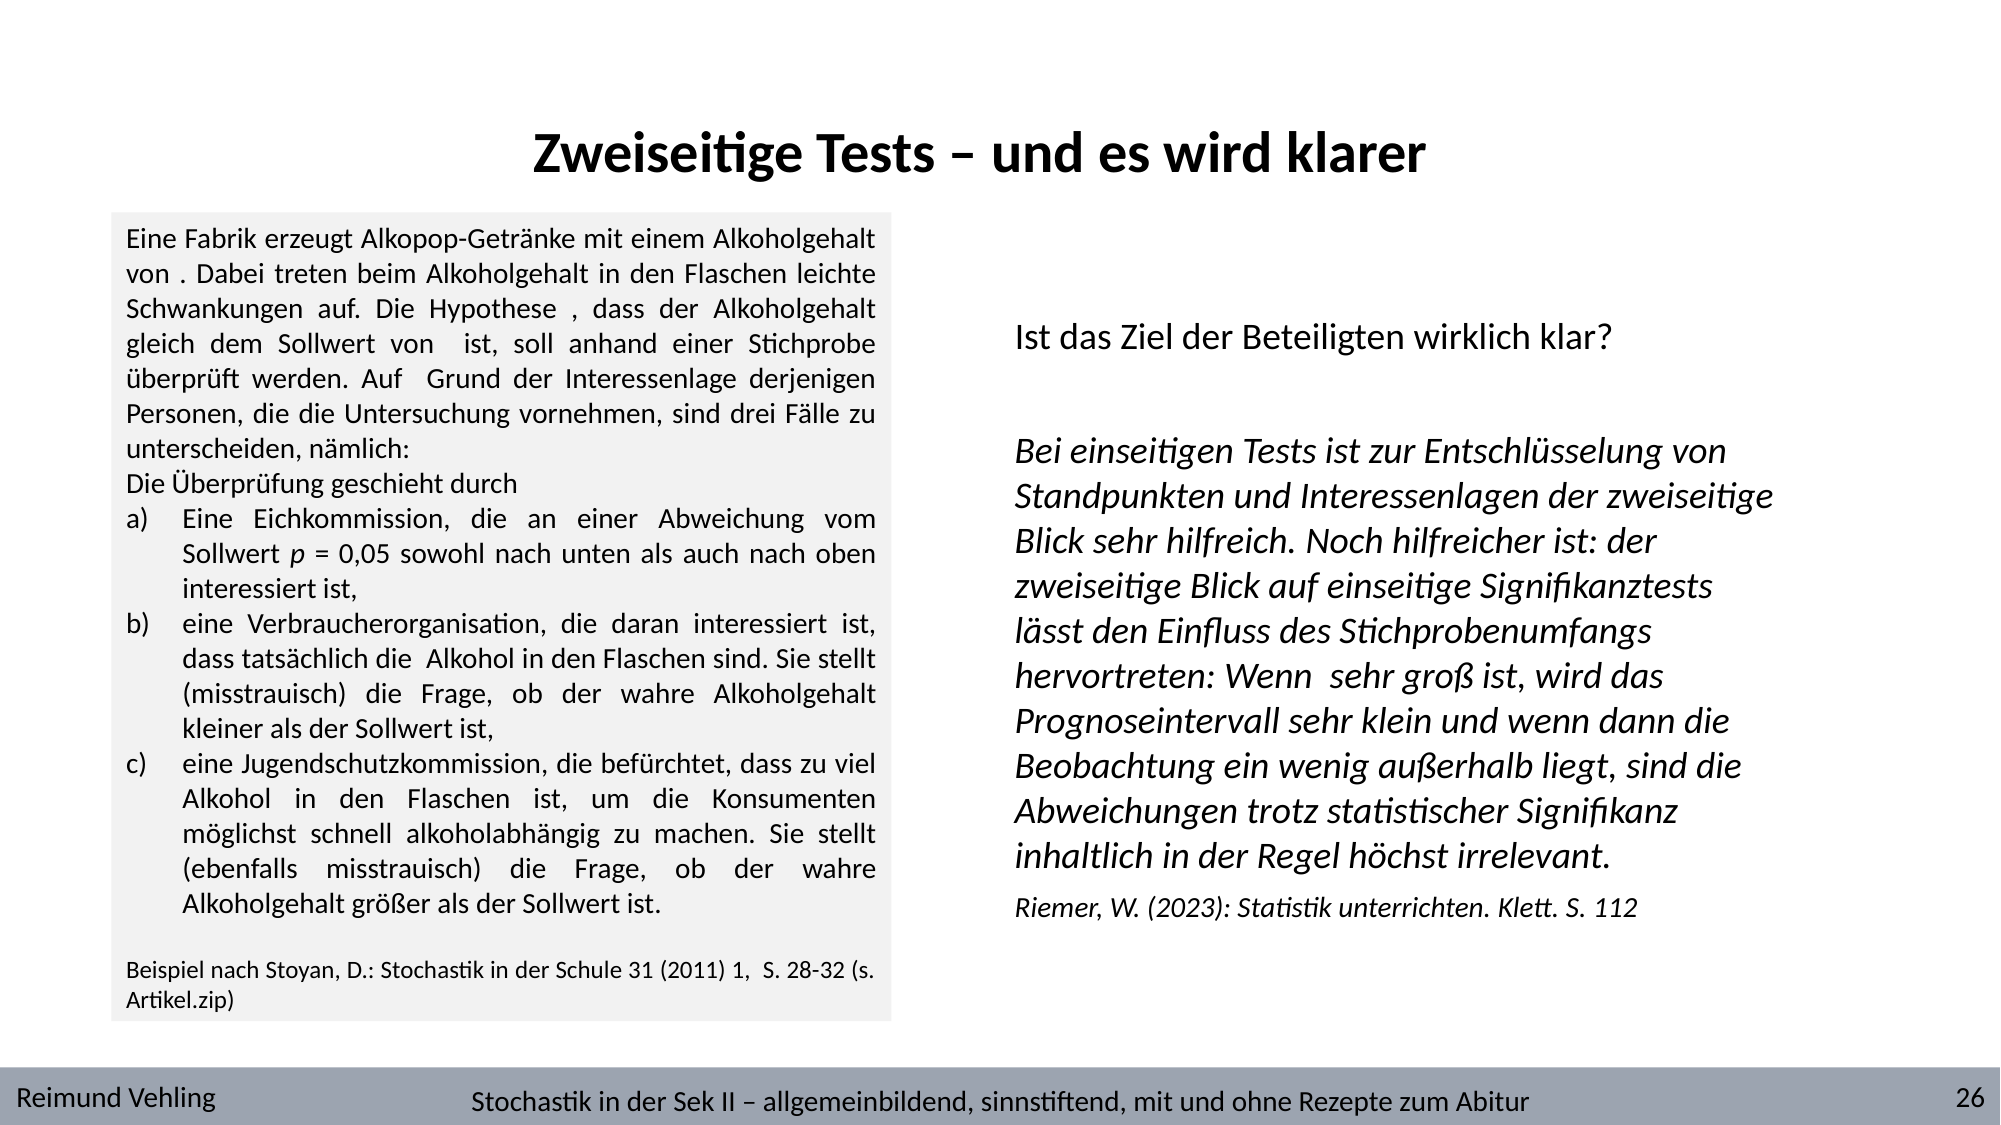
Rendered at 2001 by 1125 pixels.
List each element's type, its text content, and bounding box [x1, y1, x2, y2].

text_box Ist das Ziel der Beteiligten wirklich klar? [999, 304, 1761, 365]
text_box Zweiseitige Tests – und es wird klarer [227, 106, 1734, 191]
